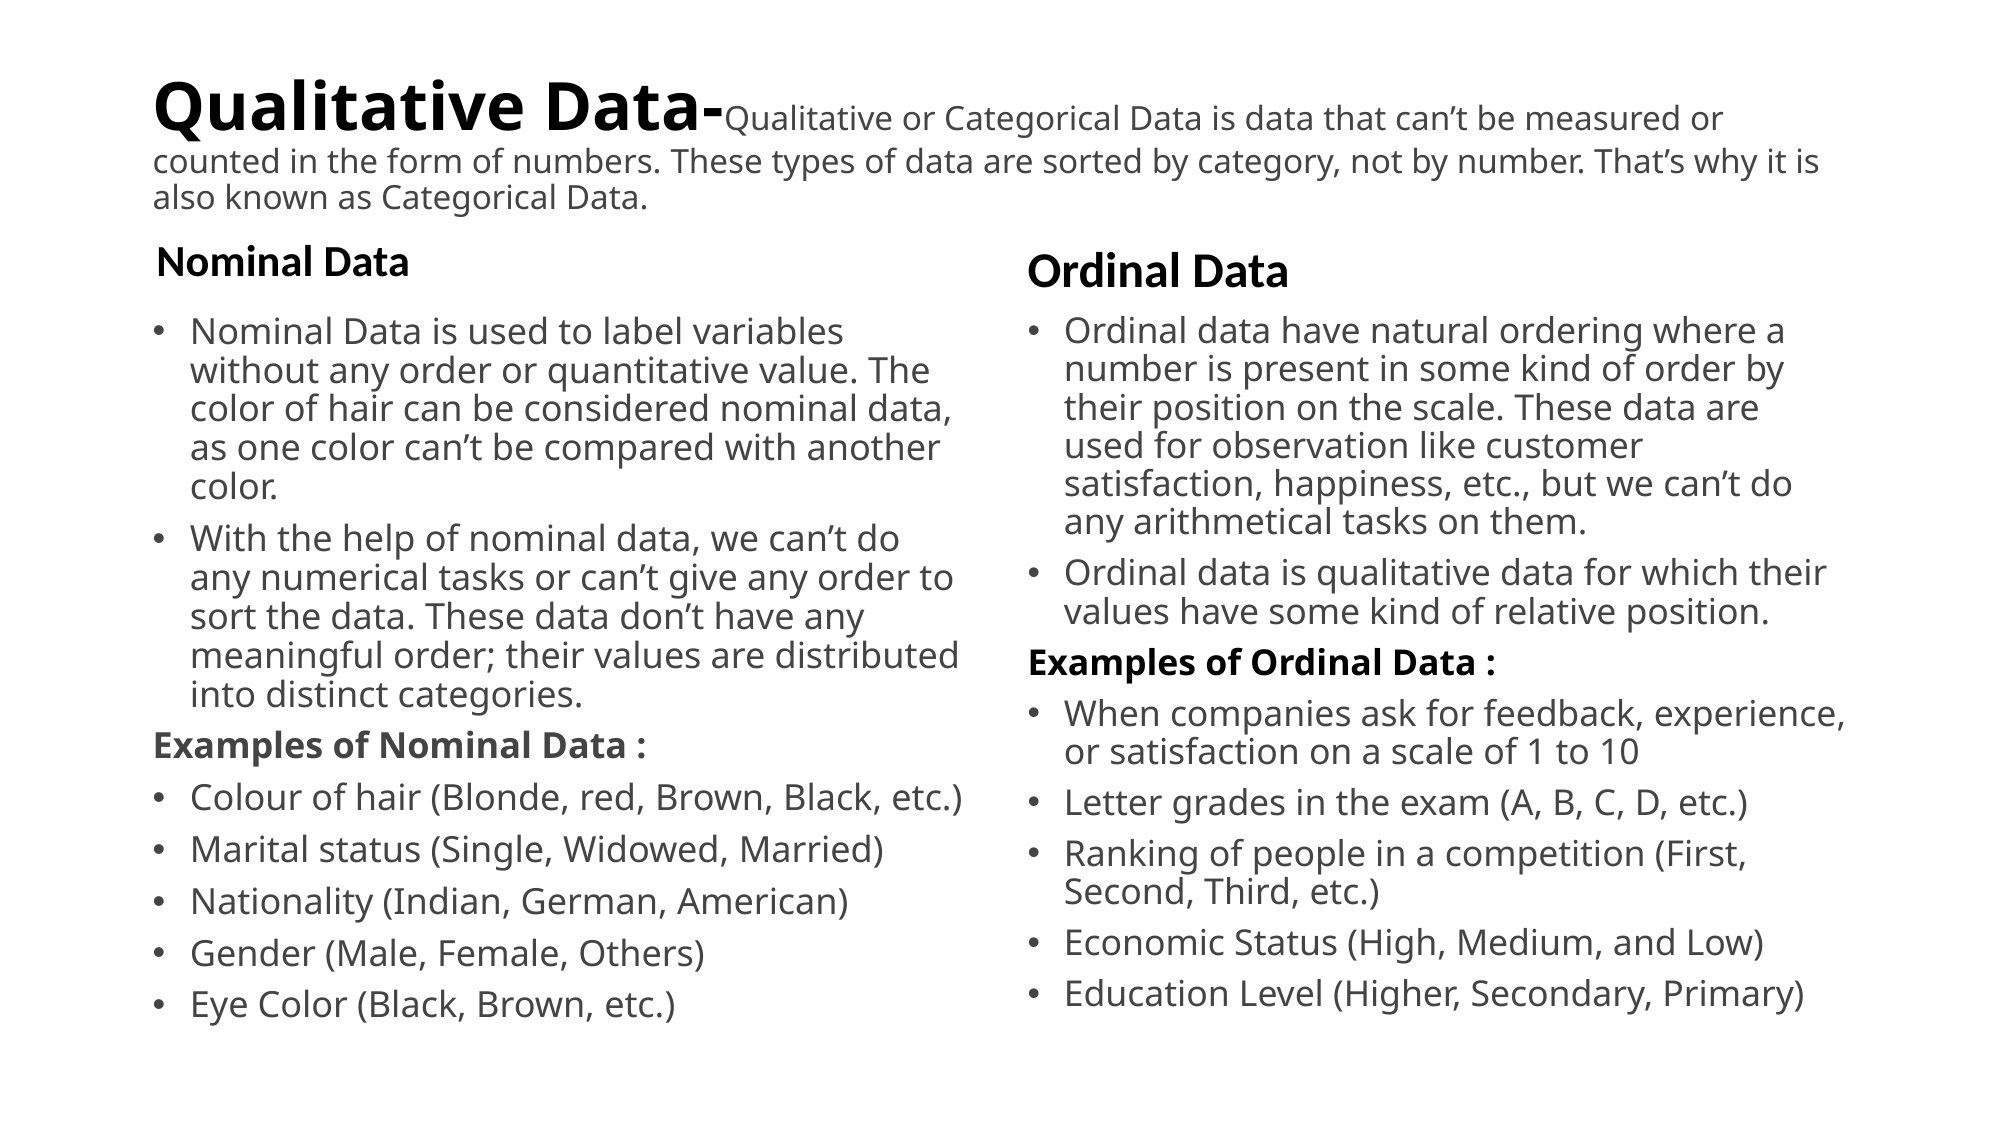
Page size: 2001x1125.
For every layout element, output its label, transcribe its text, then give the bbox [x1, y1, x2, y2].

list Ordinal Data [1012, 228, 1863, 305]
list Ordinal data have natural ordering where a number is present in some kind of order by their position on the scale. These data are used for observation like customer satisfaction, happiness, etc., but we can’t do any arithmetical tasks on them. Ordinal data is qualitative data for which their values have some kind of relative position. Examples of Ordinal Data : When companies ask for feedback, experience, or satisfaction on a scale of 1 to 10 Letter grades in the exam (A, B, C, D, etc.) Ranking of people in a competition (First, Second, Third, etc.) Economic Status (High, Medium, and Low) Education Level (Higher, Secondary, Primary) [1012, 305, 1863, 1093]
title Qualitative Data-Qualitative or Categorical Data is data that can’t be measured or counted in the form of numbers. These types of data are sorted by category, not by number. That’s why it is also known as Categorical Data. [137, 59, 1863, 231]
list Nominal Data is used to label variables without any order or quantitative value. The color of hair can be considered nominal data, as one color can’t be compared with another color. With the help of nominal data, we can’t do any numerical tasks or can’t give any order to sort the data. These data don’t have any meaningful order; their values are distributed into distinct categories. Examples of Nominal Data : Colour of hair (Blonde, red, Brown, Black, etc.) Marital status (Single, Widowed, Married) Nationality (Indian, German, American) Gender (Male, Female, Others) Eye Color (Black, Brown, etc.) [137, 305, 984, 1079]
list Nominal Data [141, 230, 988, 294]
